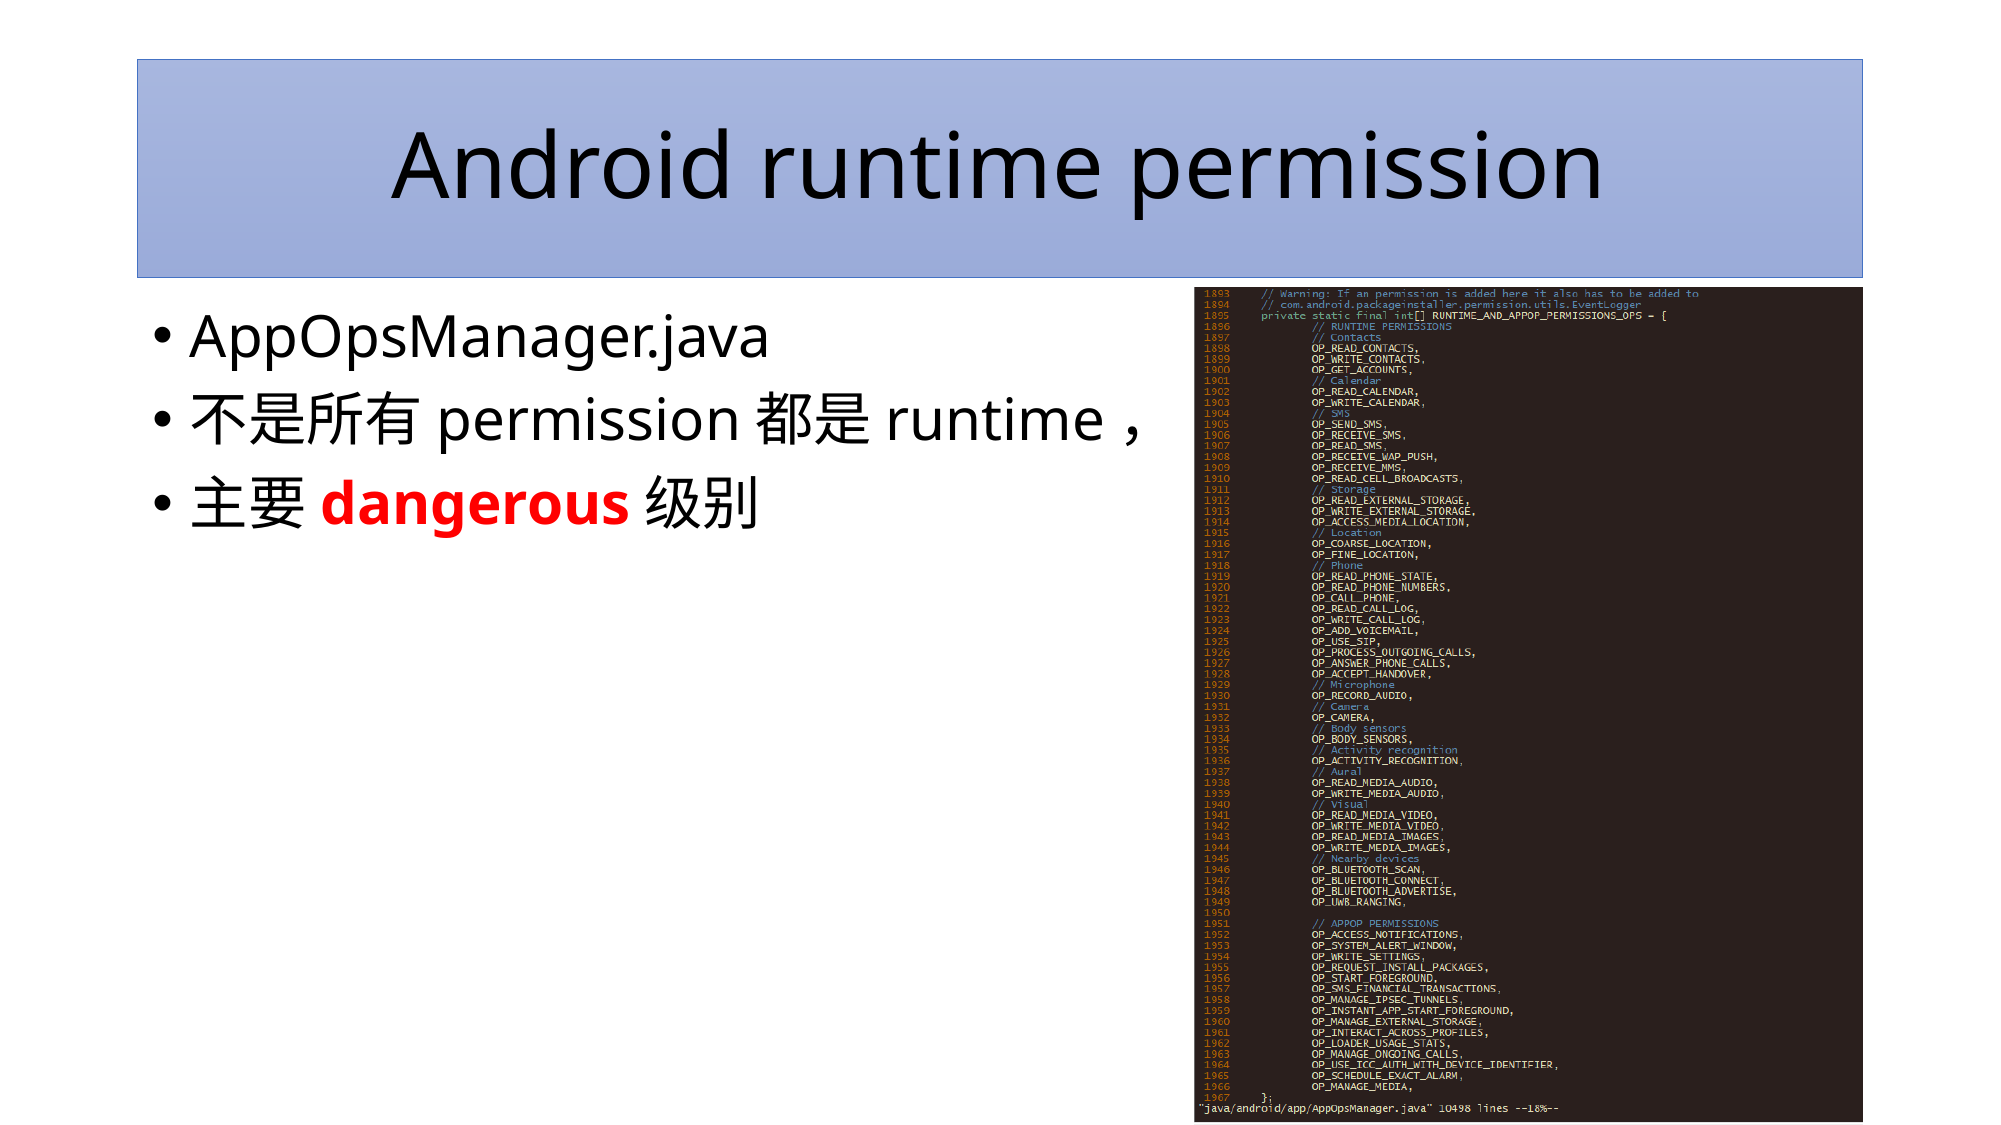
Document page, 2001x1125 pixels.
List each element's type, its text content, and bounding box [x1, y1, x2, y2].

title Android runtime permission [137, 59, 1863, 278]
picture [1194, 287, 1863, 1125]
list AppOpsManager.java 不是所有permission都是runtime， 主要dangerous级别 [137, 299, 1194, 1014]
